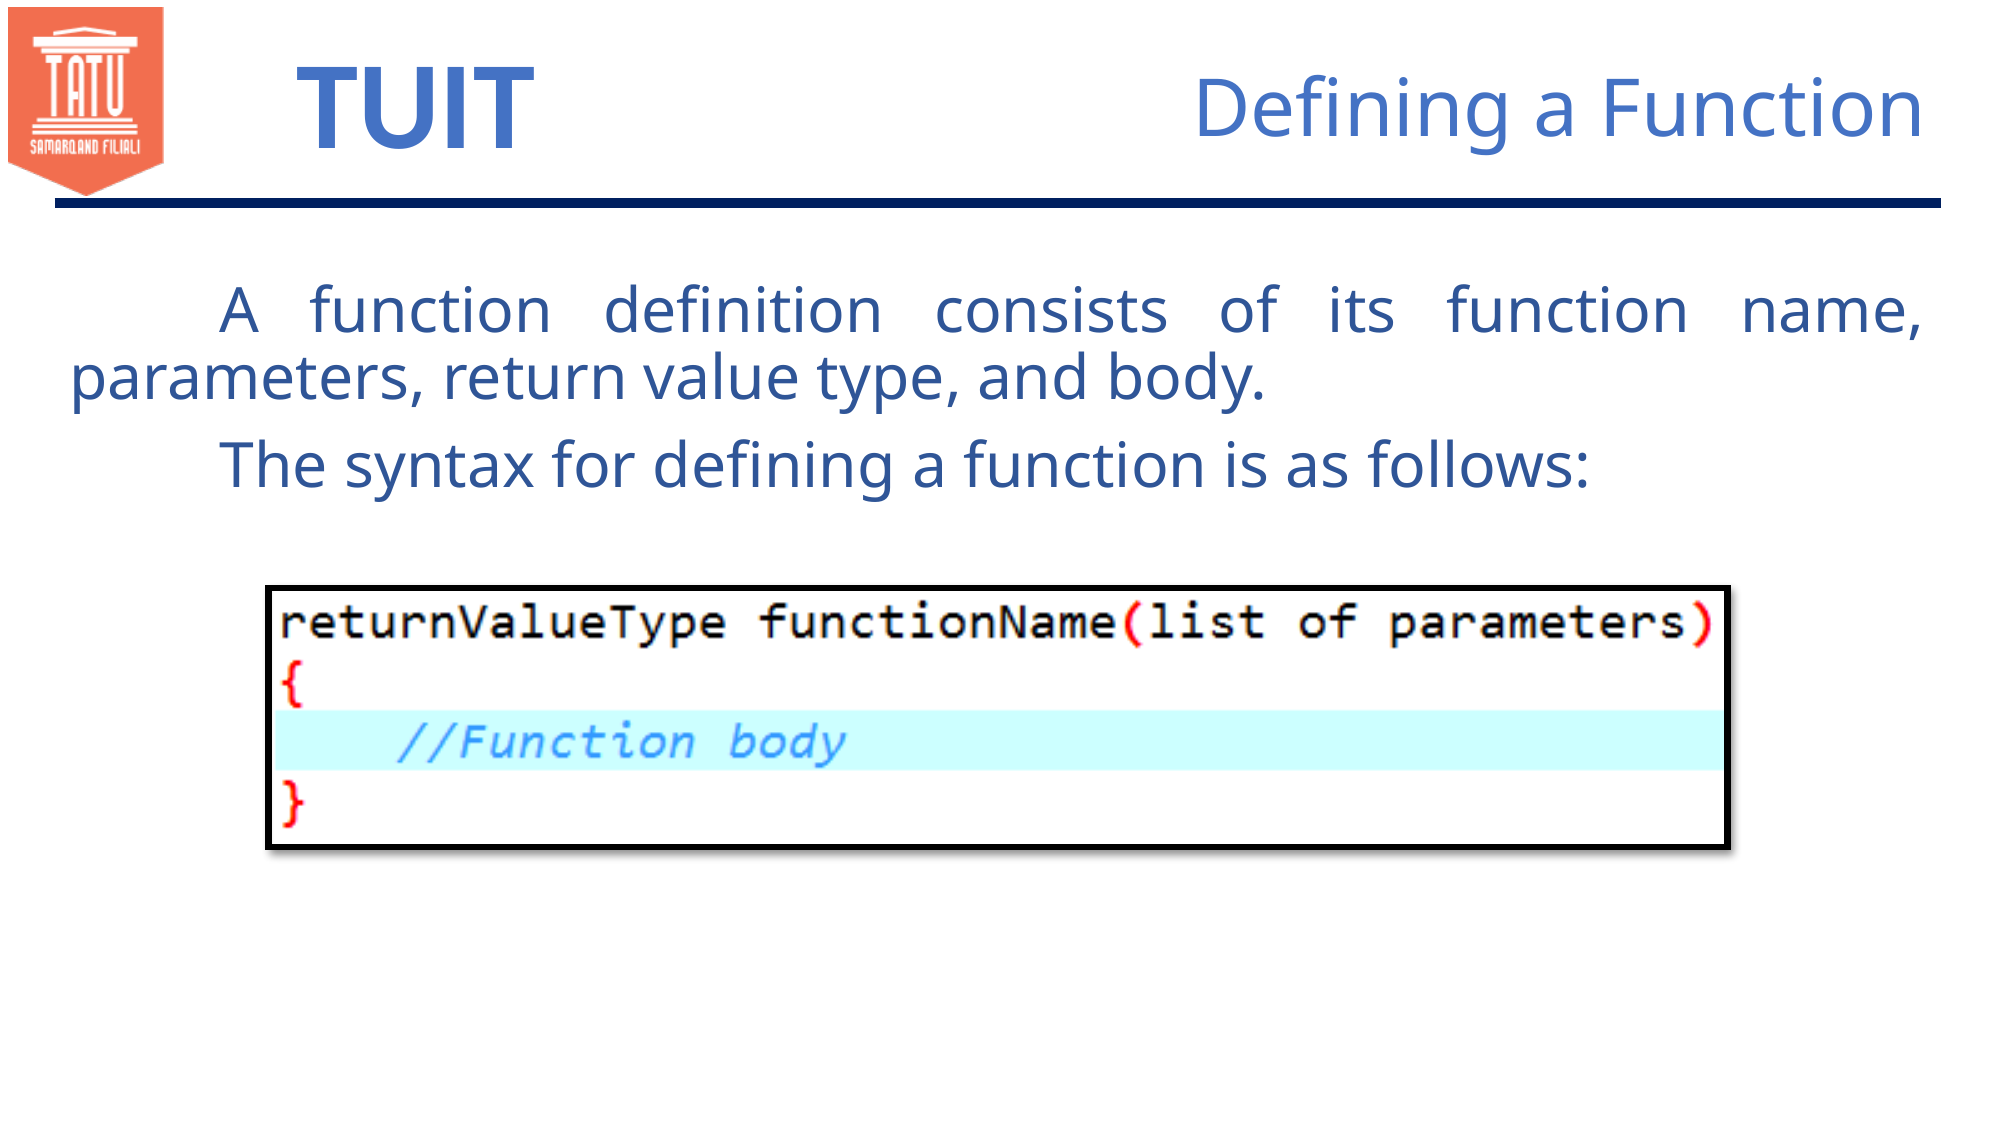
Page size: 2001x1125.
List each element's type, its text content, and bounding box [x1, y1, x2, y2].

picture [271, 591, 1725, 845]
text_box TUIT [281, 39, 571, 162]
text_box Defining a Function [1170, 48, 1942, 162]
subtitle A function definition consists of its function name, parameters, return value type, and body. The syntax for defining a function is as follows: [54, 270, 1942, 524]
picture [8, 7, 164, 196]
